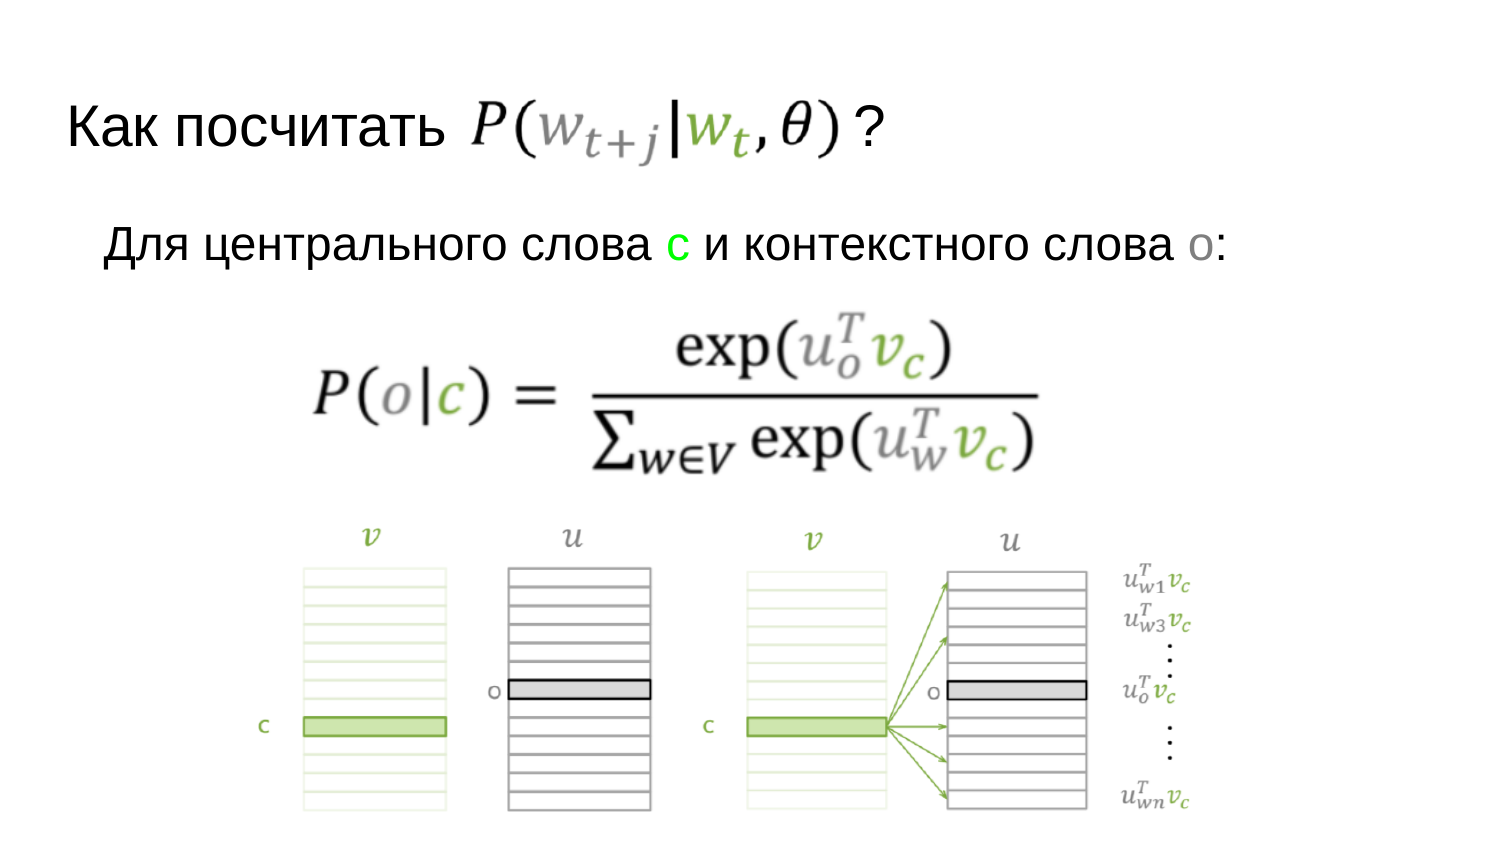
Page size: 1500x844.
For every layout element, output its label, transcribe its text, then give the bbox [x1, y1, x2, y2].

picture [460, 82, 845, 168]
picture [252, 287, 1200, 831]
title Как посчитать ? [51, 72, 1449, 167]
list Для центрального слова c и контекстного слова o: [88, 189, 1487, 454]
